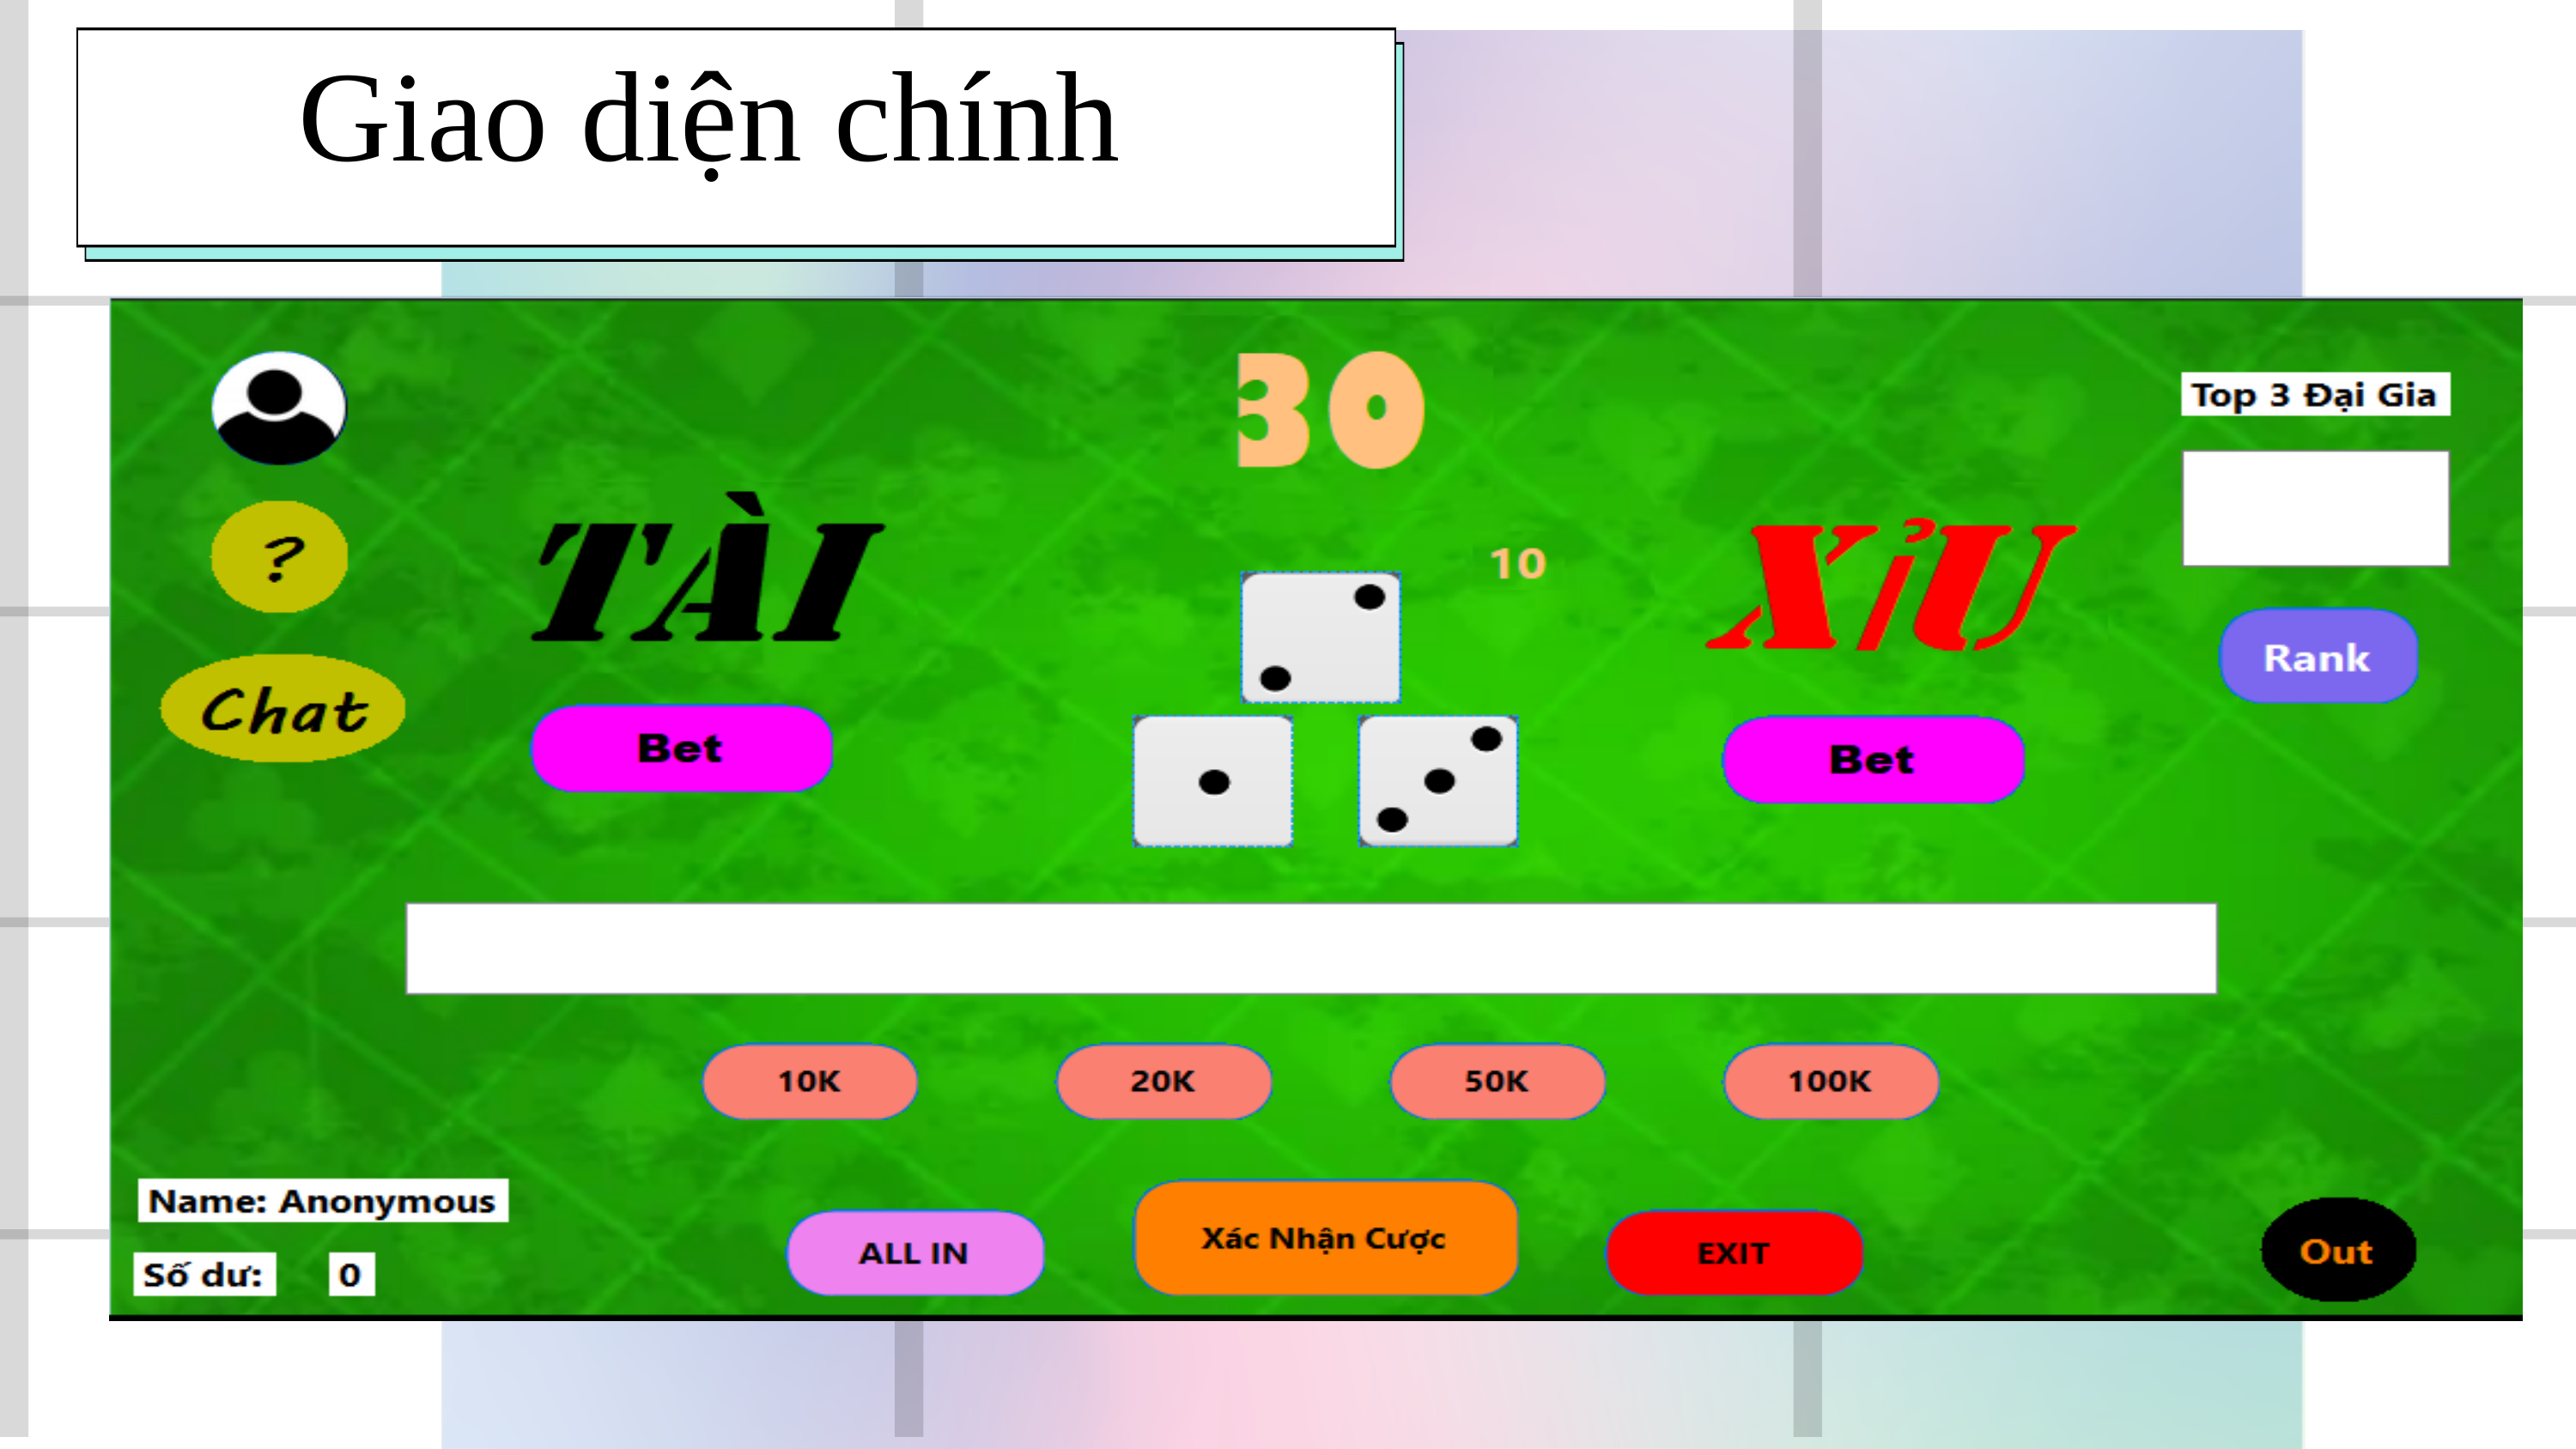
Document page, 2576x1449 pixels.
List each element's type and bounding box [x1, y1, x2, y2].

picture [109, 297, 2523, 1321]
text_box [76, 27, 1405, 263]
text_box [0, 0, 2576, 1449]
